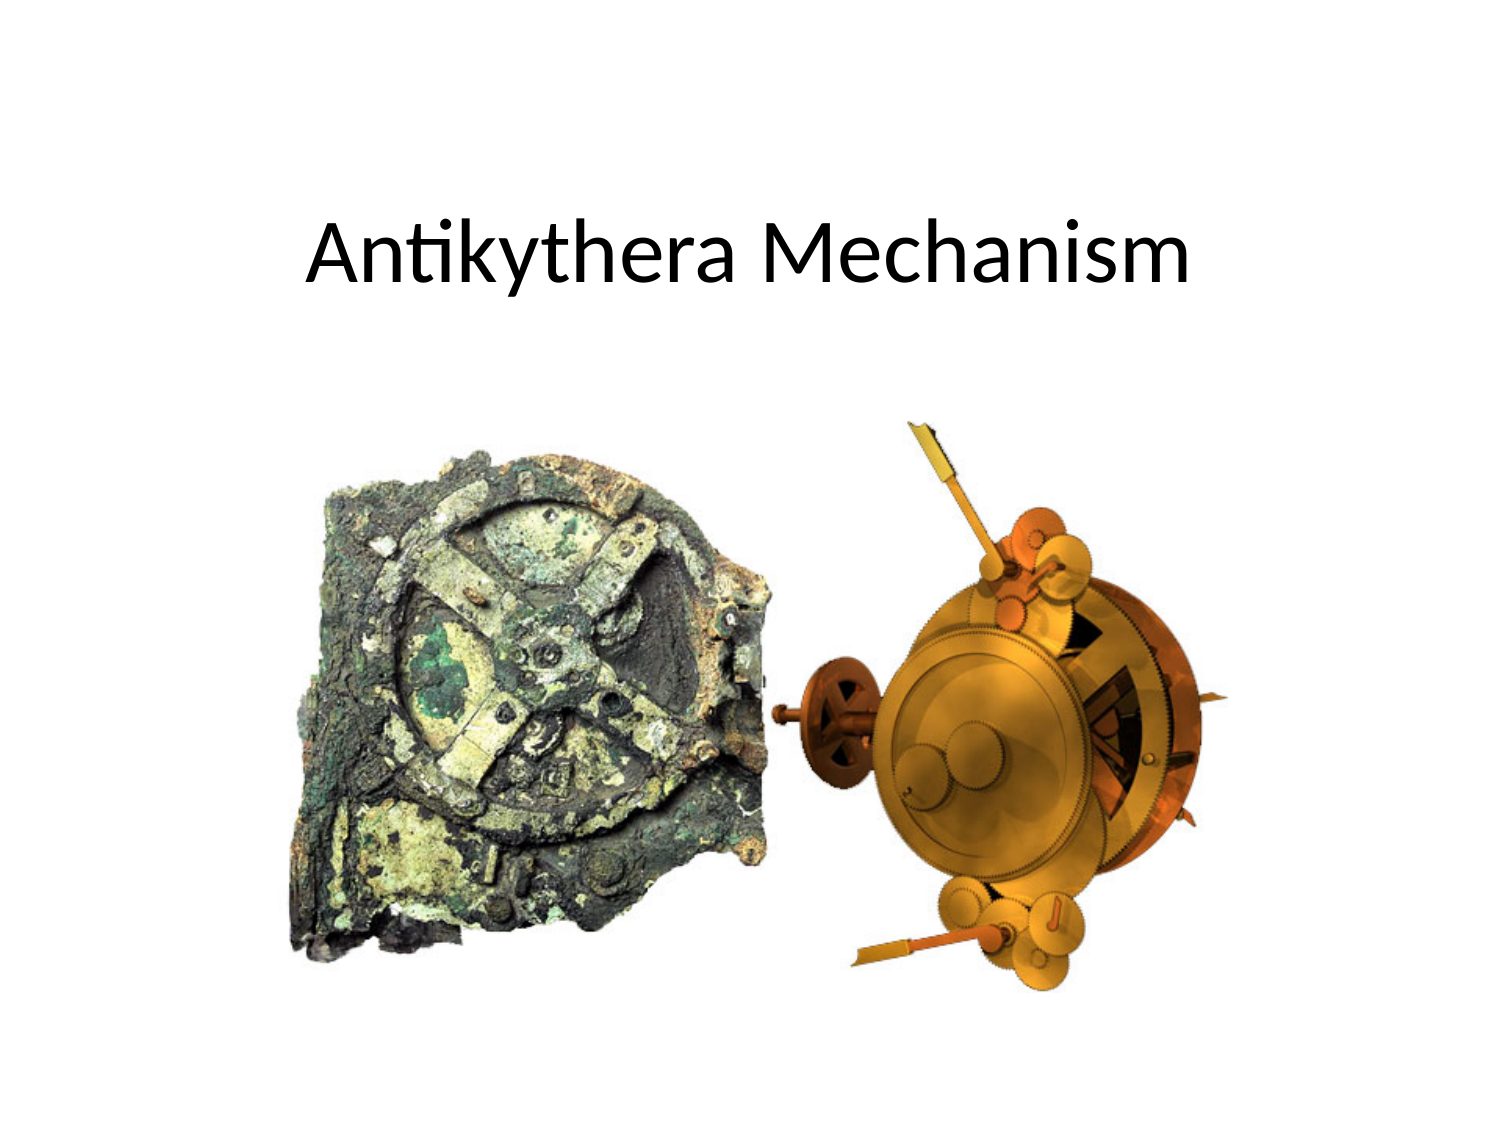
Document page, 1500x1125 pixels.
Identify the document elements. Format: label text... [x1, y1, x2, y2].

title Antikythera Mechanism [112, 125, 1388, 367]
picture [277, 420, 1294, 993]
